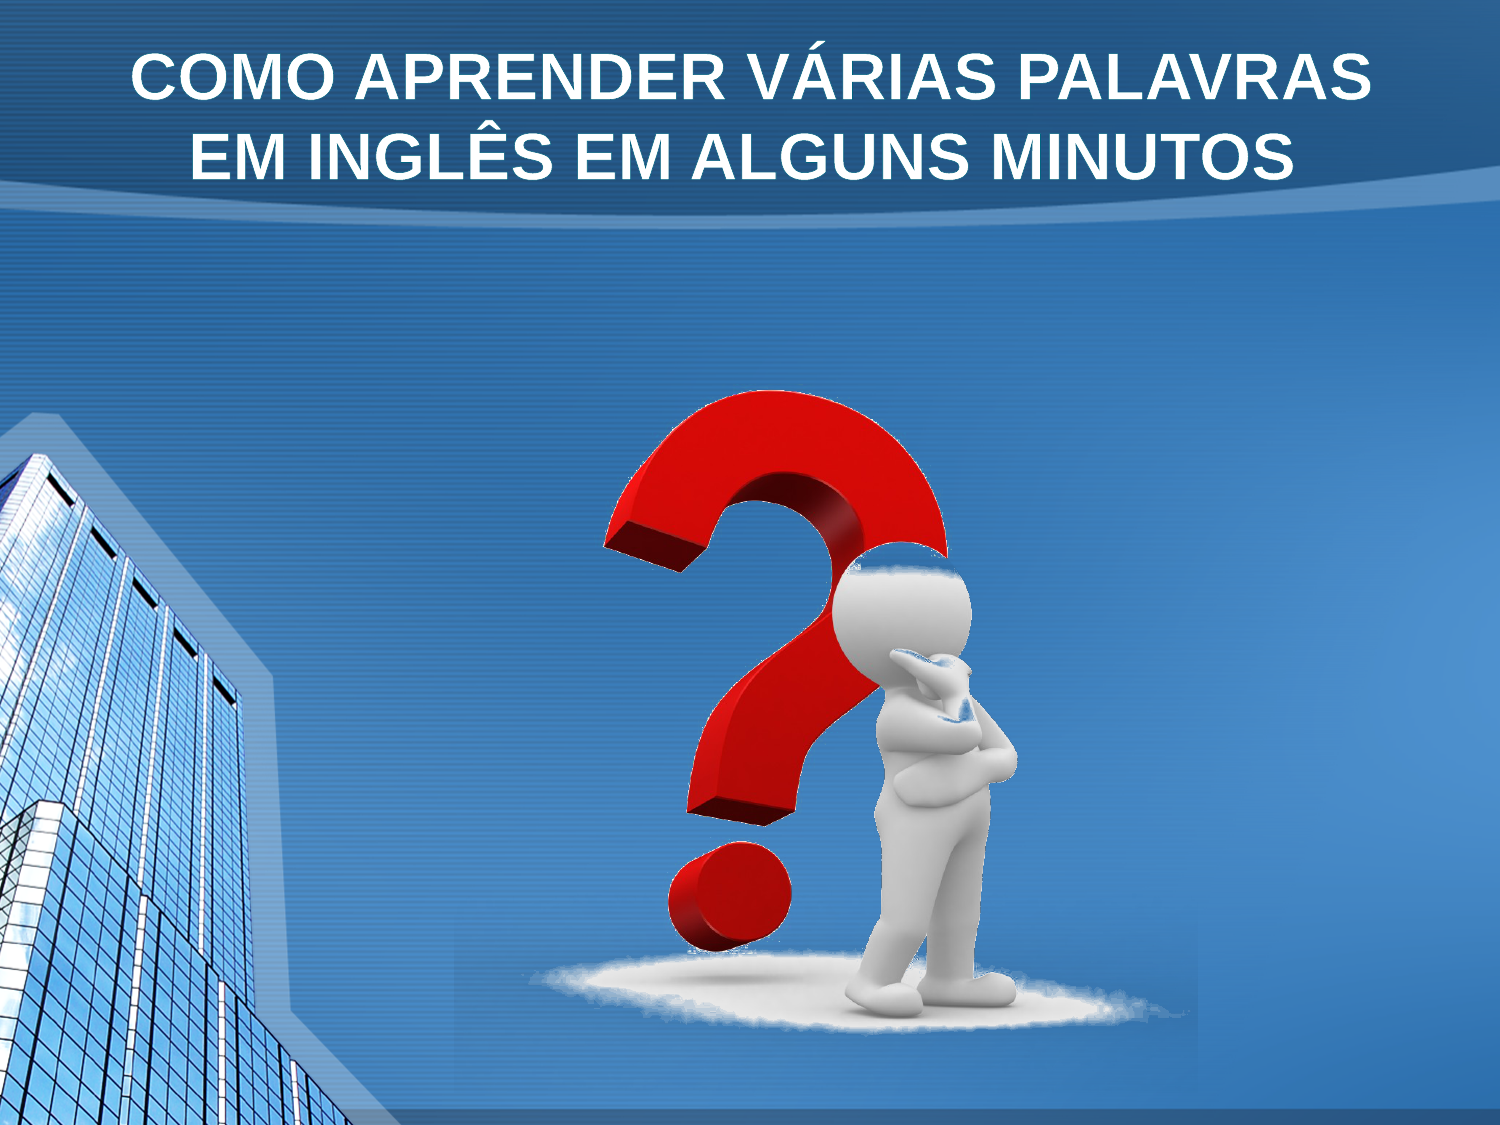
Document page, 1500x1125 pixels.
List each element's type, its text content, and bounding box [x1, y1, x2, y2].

picture [0, 0, 1500, 1125]
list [454, 349, 1198, 1093]
title COMO APRENDER VÁRIAS PALAVRAS EM INGLÊS EM ALGUNS MINUTOS [76, 19, 1427, 207]
